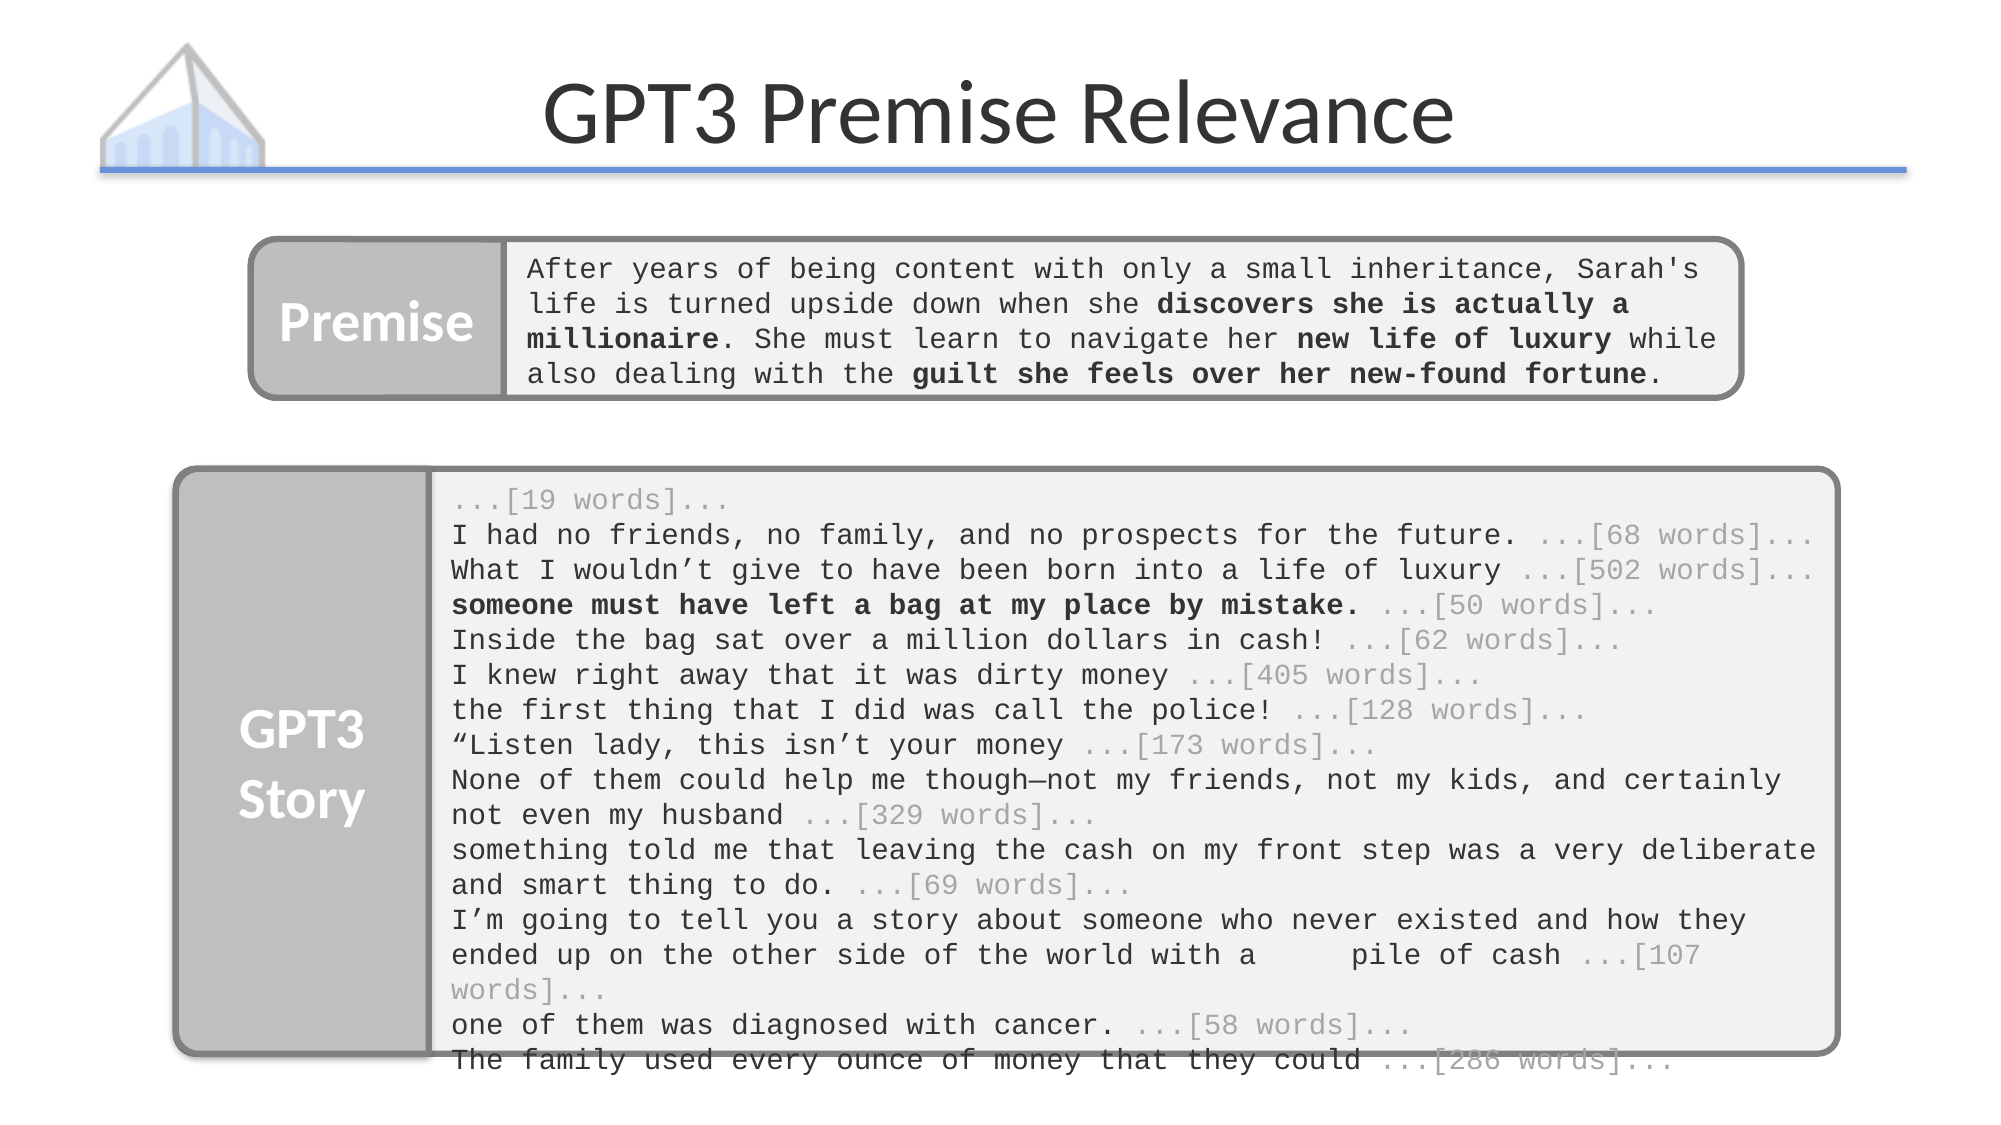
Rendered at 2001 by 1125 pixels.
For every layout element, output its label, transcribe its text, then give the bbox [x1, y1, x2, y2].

text_box [173, 466, 431, 1056]
text_box GPT3 Story [223, 682, 381, 838]
text_box [430, 466, 1834, 1056]
text_box After years of being content with only a small inheritance, Sarah's life is turned upside down when she discovers she is actually a millionaire. She must learn to navigate her new life of luxury while also dealing with the guilt she feels over her new-found fortune. [512, 242, 1750, 397]
text_box ...[19 words]... I had no friends, no family, and no prospects for the future. ...[68 words]... What I wouldn’t give to have been born into a life of luxury ...[502 words]... someone must have left a bag at my place by mistake. ...[50 words]... Inside the bag sat over a million dollars in cash! ...[62 words]... I knew right away that it was dirty money ...[405 words]... the first thing that I did was call the police! ...[128 words]... “Listen lady, this isn’t your money ...[173 words]... None of them could help me though—not my friends, not my kids, and certainly not even my husband ...[329 words]... something told me that leaving the cash on my front step was a very deliberate and smart thing to do. ...[69 words]... I’m going to tell you a story about someone who never existed and how they ended up on the other side of the world with a pile of cash ...[107 words]... one of them was diagnosed with cancer. ...[58 words]... The family used every ounce of money that they could ...[286 words]... [436, 473, 1838, 1083]
title GPT3 Premise Relevance [0, 23, 2000, 190]
text_box [333, 236, 1732, 400]
text_box Premise [248, 236, 506, 400]
